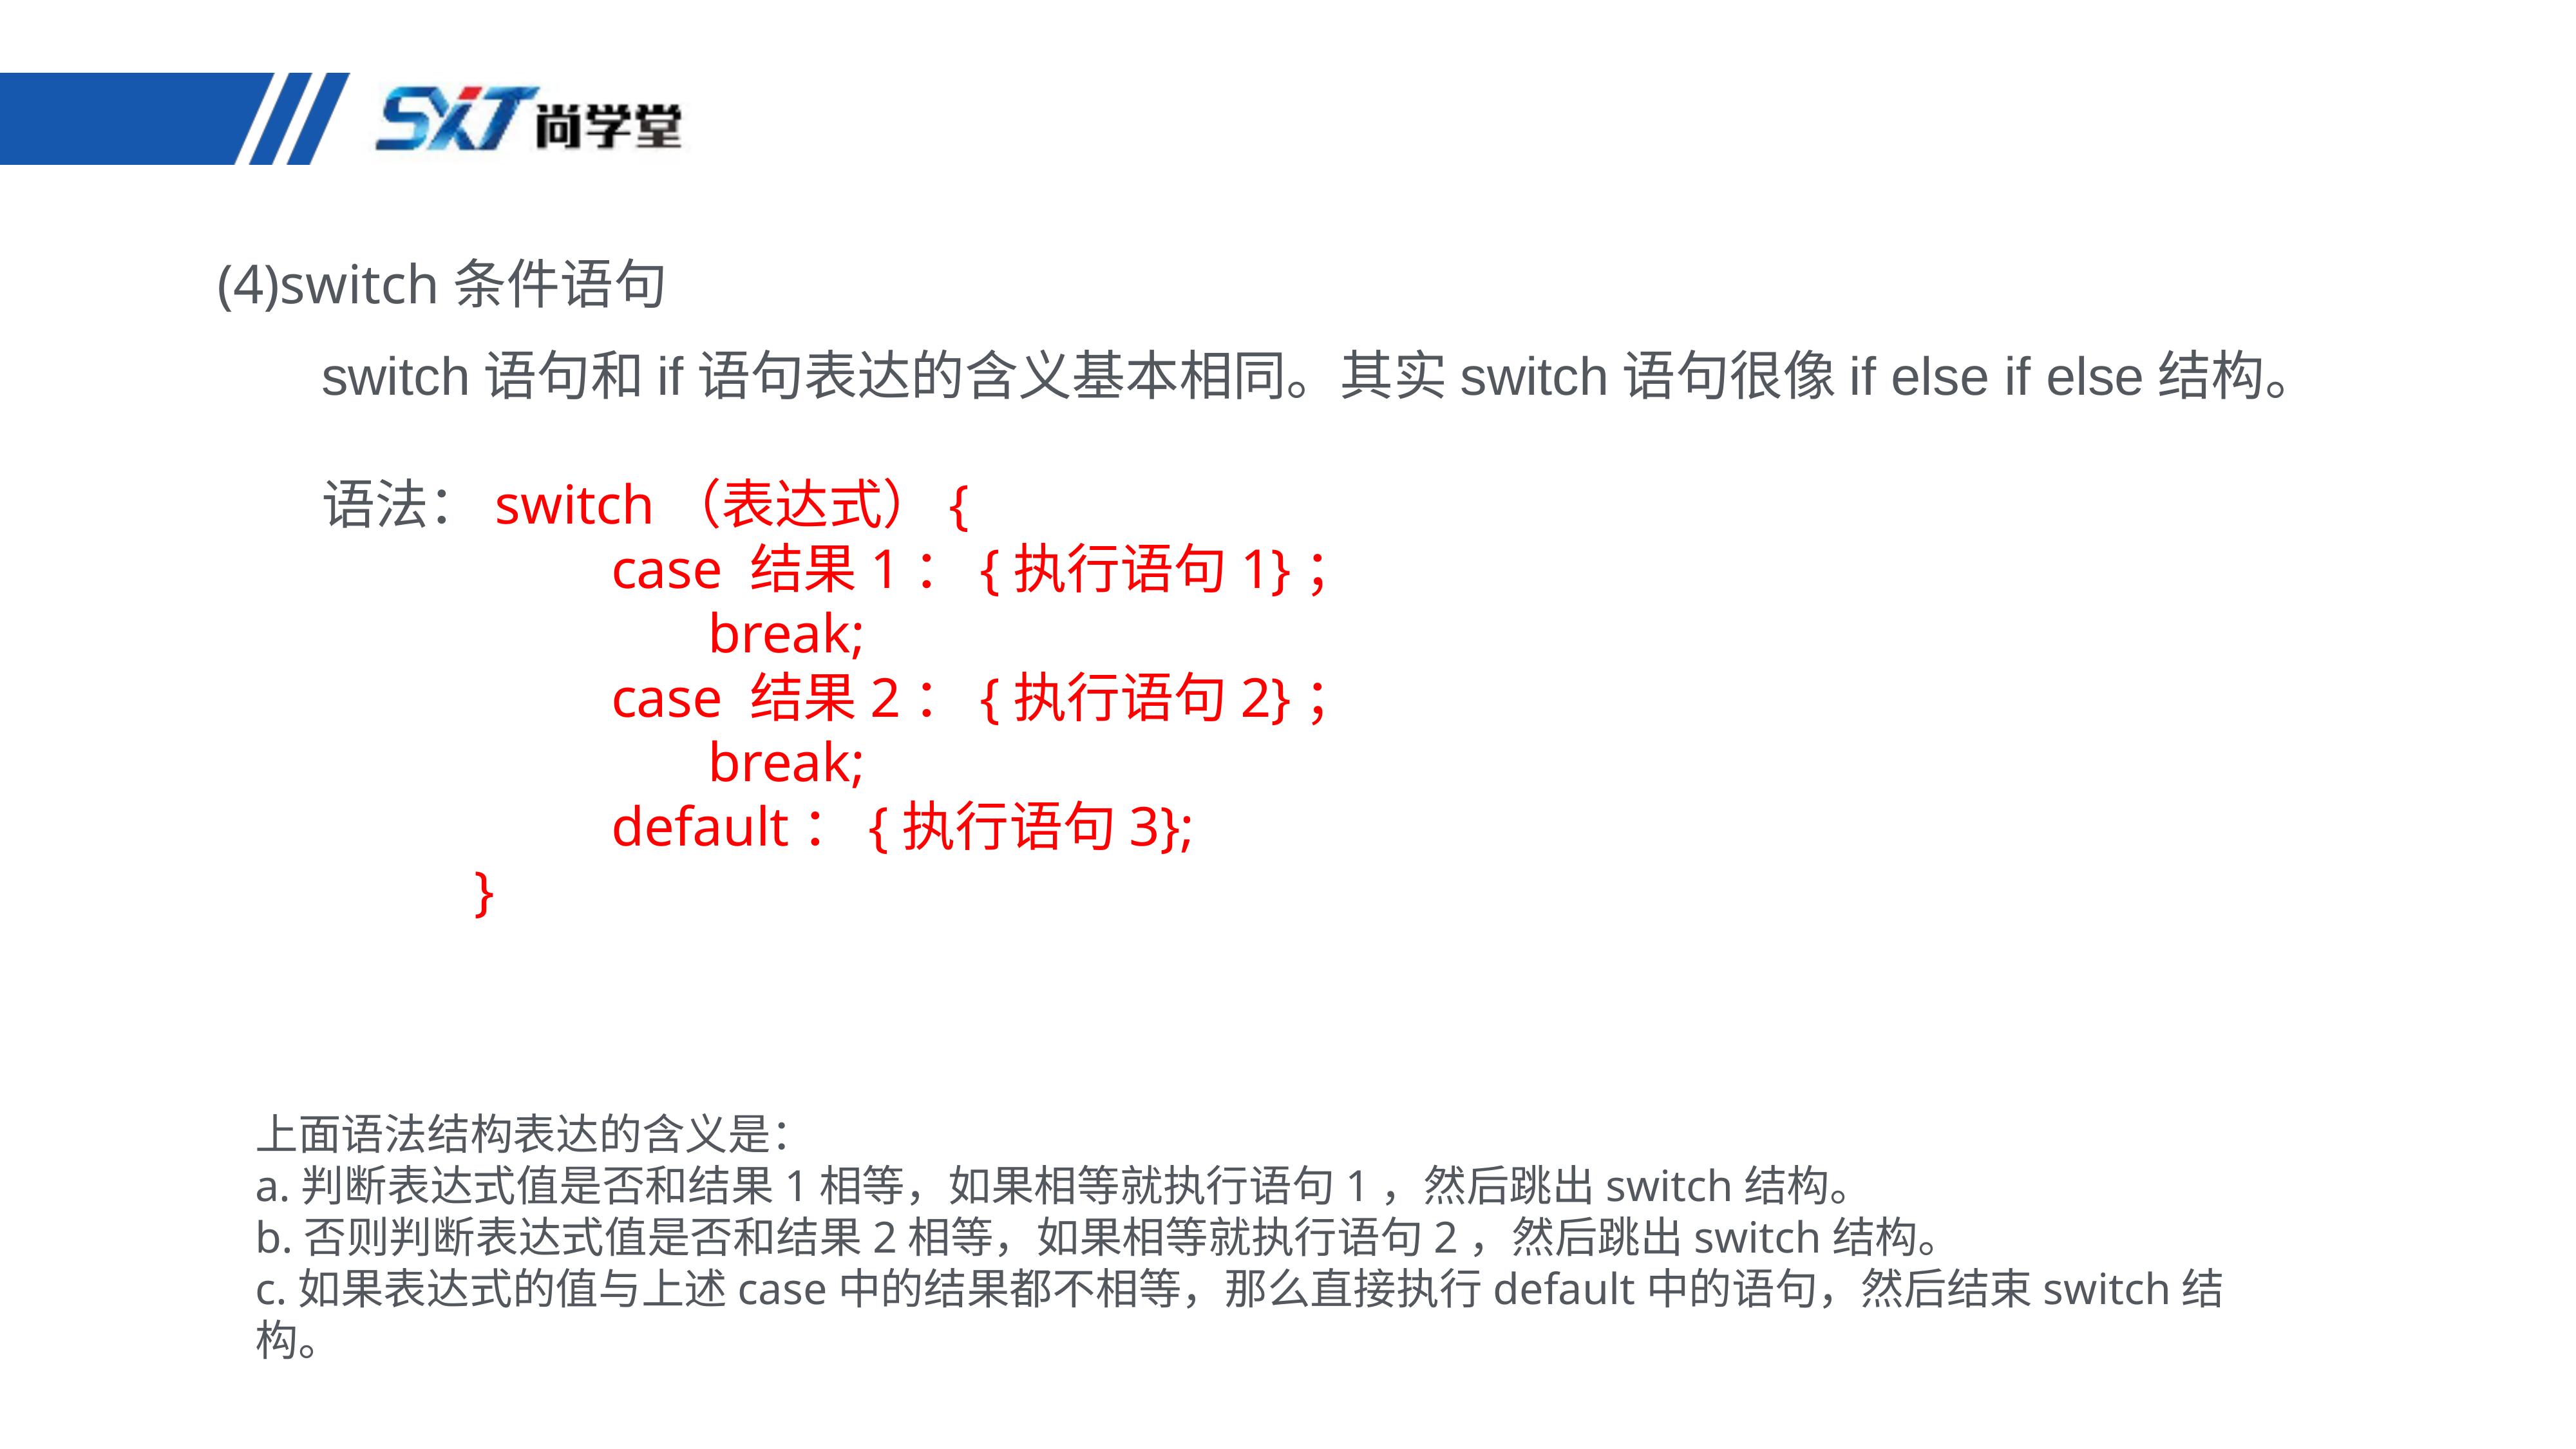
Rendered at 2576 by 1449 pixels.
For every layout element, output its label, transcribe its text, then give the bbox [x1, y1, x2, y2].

picture [0, 73, 350, 165]
text_box (4)switch条件语句 [207, 245, 2467, 319]
picture [359, 17, 699, 242]
text_box switch语句和if语句表达的含义基本相同。其实switch语句很像if else if else结构。 语法：switch（表达式）{ case 结果1：{执行语句1}； break; case 结果2：{执行语句2}； break; default：{执行语句3}; } [215, 336, 2371, 926]
text_box 上面语法结构表达的含义是： a.判断表达式值是否和结果1相等，如果相等就执行语句1，然后跳出switch结构。 b.否则判断表达式值是否和结果2相等，如果相等就执行语句2，然后跳出switch结构。 c.如果表达式的值与上述case中的结果都不相等，那么直接执行default中的语句，然后结束switch结构。 [245, 1102, 2247, 1369]
